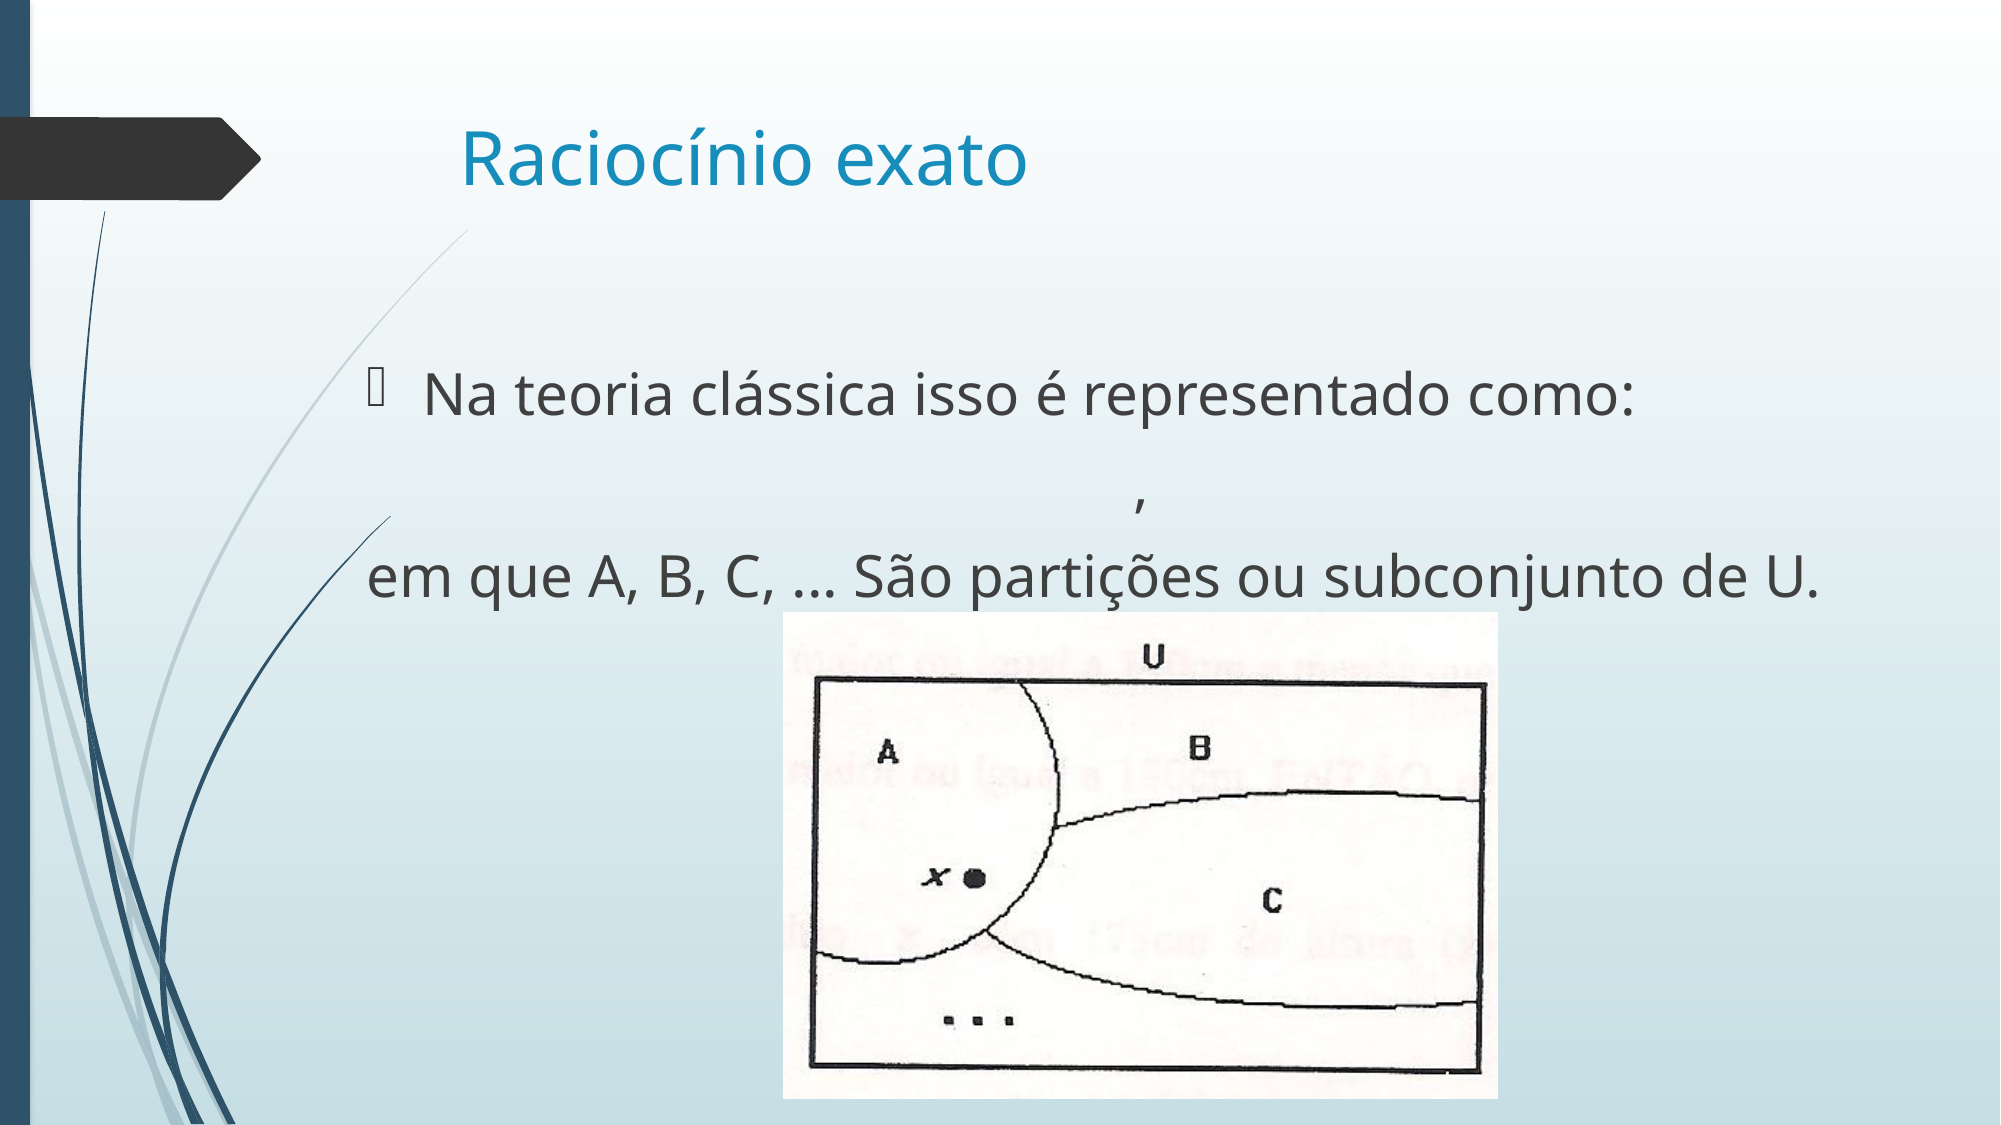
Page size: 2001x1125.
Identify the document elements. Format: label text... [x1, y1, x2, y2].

picture [783, 612, 1498, 1099]
title Raciocínio exato [425, 102, 1888, 313]
